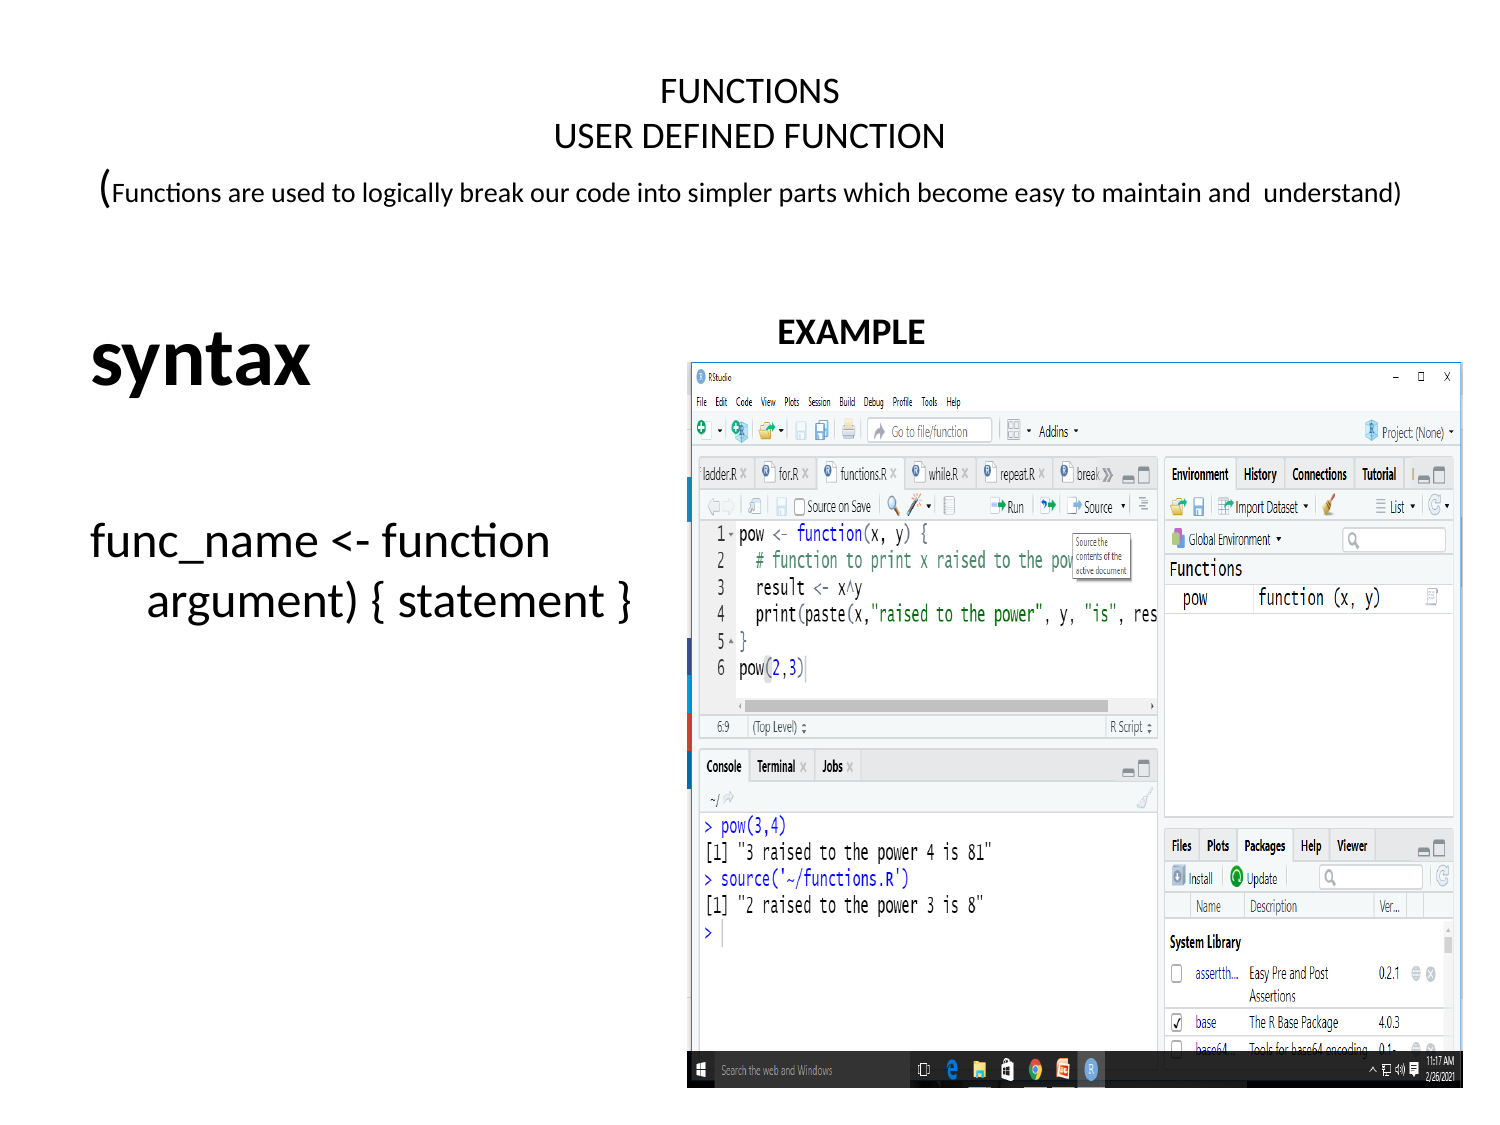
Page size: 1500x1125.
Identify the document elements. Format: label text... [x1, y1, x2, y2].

text_box EXAMPLE [762, 299, 1413, 360]
list func_name <- function argument) { statement } [75, 500, 682, 1005]
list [687, 362, 1463, 1088]
list syntax [75, 299, 738, 480]
title FUNCTIONS USER DEFINED FUNCTION (Functions are used to logically break our code into simpler parts which become easy to maintain and understand) [75, 45, 1425, 233]
